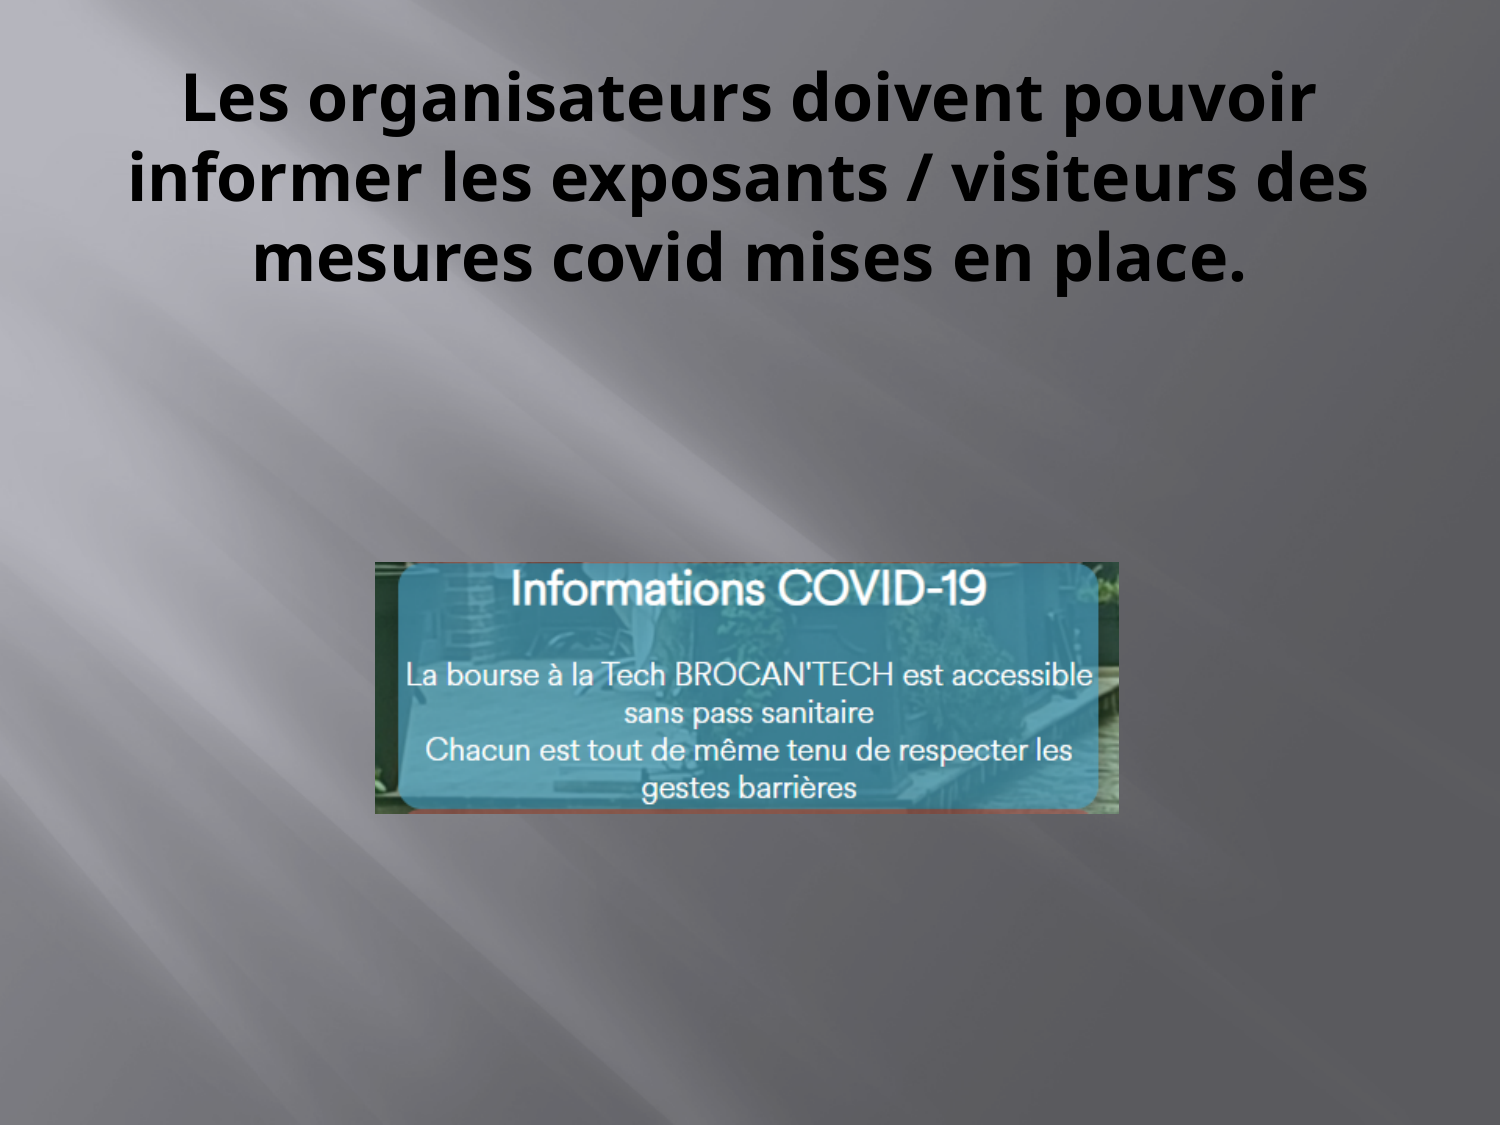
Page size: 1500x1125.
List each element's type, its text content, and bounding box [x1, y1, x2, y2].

picture [374, 562, 1119, 815]
title Les organisateurs doivent pouvoir informer les exposants / visiteurs des mesures covid mises en place. [75, 45, 1425, 305]
